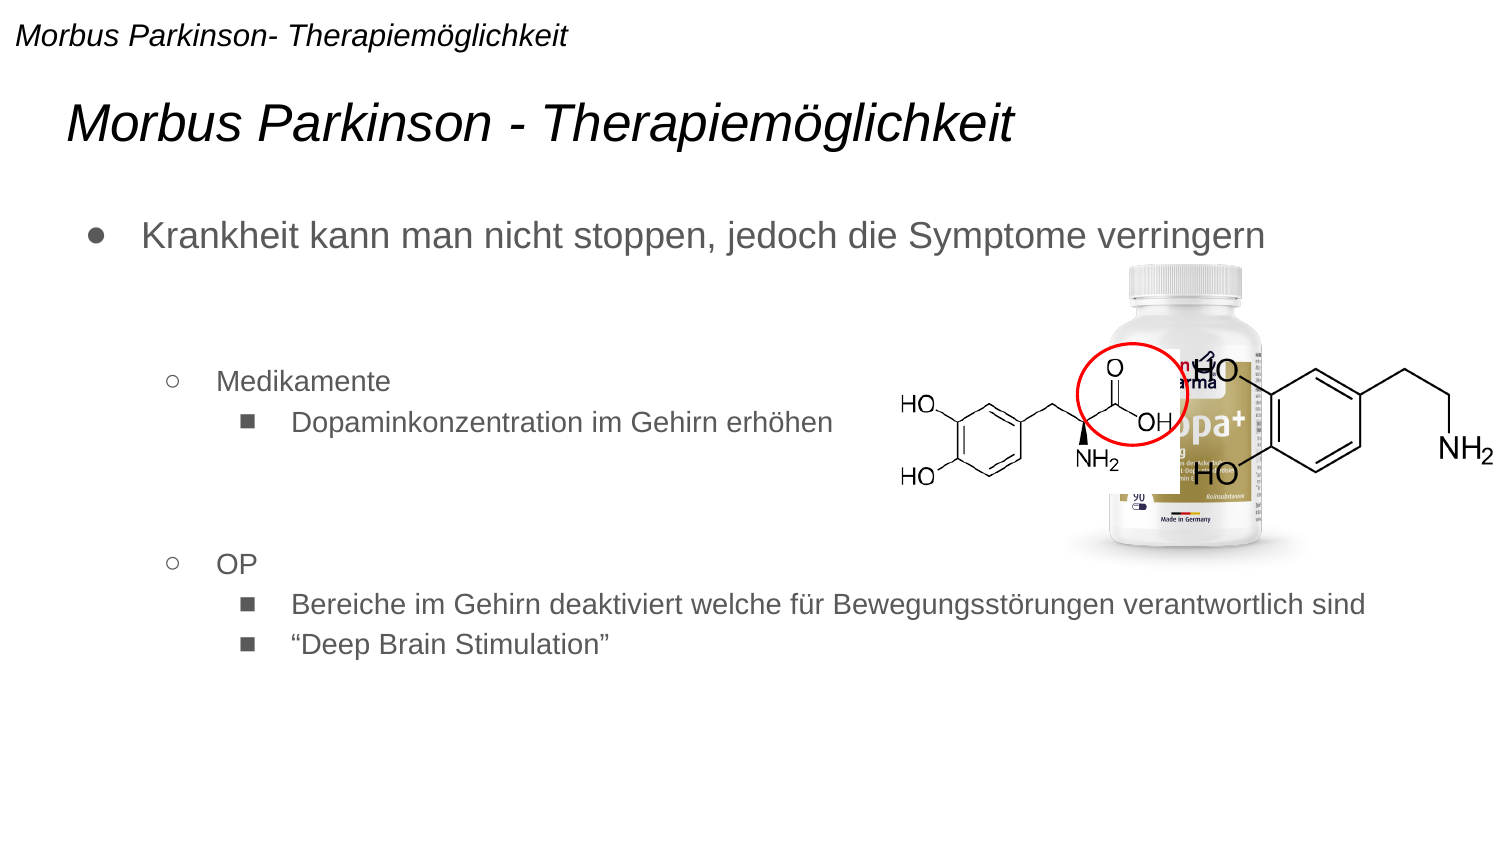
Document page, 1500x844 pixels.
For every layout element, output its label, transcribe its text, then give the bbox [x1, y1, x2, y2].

title Morbus Parkinson - Therapiemöglichkeit [51, 72, 1449, 167]
list Krankheit kann man nicht stoppen, jedoch die Symptome verringern Medikamente Dopaminkonzentration im Gehirn erhöhen OP Bereiche im Gehirn deaktiviert welche für Bewegungsstörungen verantwortlich sind “Deep Brain Stimulation” [51, 189, 1449, 750]
text_box Morbus Parkinson- Therapiemöglichkeit [0, 0, 704, 67]
picture [892, 240, 1500, 577]
